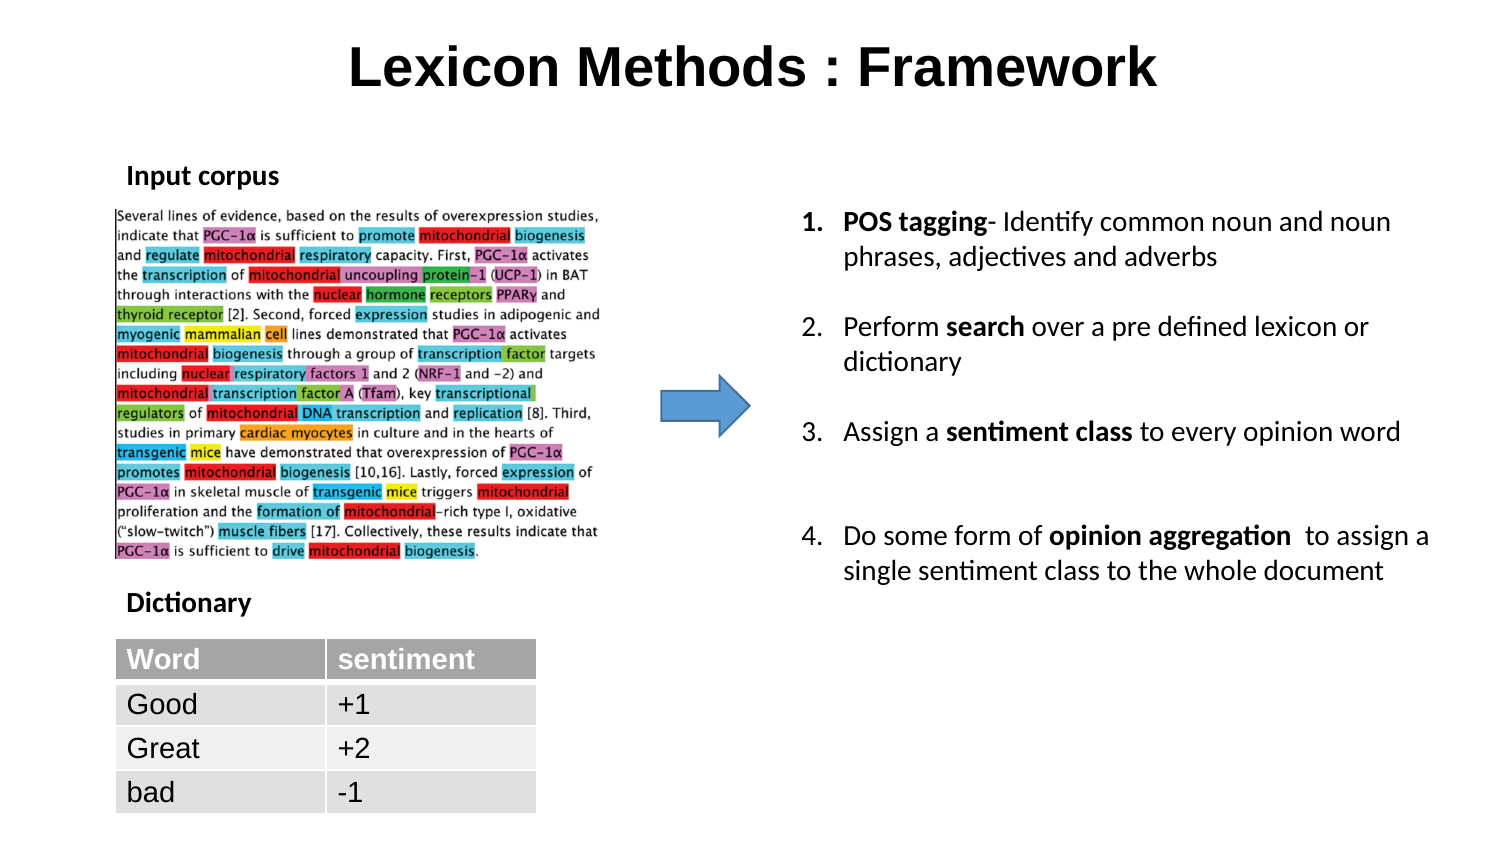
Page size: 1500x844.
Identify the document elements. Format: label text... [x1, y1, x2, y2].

table_cell +1 [327, 685, 536, 725]
text_box Input corpus [115, 151, 466, 197]
table_cell -1 [327, 771, 536, 813]
table_cell Great [116, 727, 325, 769]
table_header sentiment [327, 639, 536, 679]
table_header Word [116, 639, 325, 679]
table_cell +2 [327, 727, 536, 769]
text_box POS tagging- Identify common noun and noun phrases, adjectives and adverbs Perform search over a pre defined lexicon or dictionary Assign a sentiment class to every opinion word Do some form of opinion aggregation to assign a single sentiment class to the whole document [790, 196, 1450, 754]
picture [115, 209, 600, 560]
table_cell Good [116, 685, 325, 725]
table_cell bad [116, 771, 325, 813]
text_box Lexicon Methods : Framework [138, 10, 1369, 104]
text_box [661, 375, 750, 436]
text_box Dictionary [115, 577, 466, 623]
